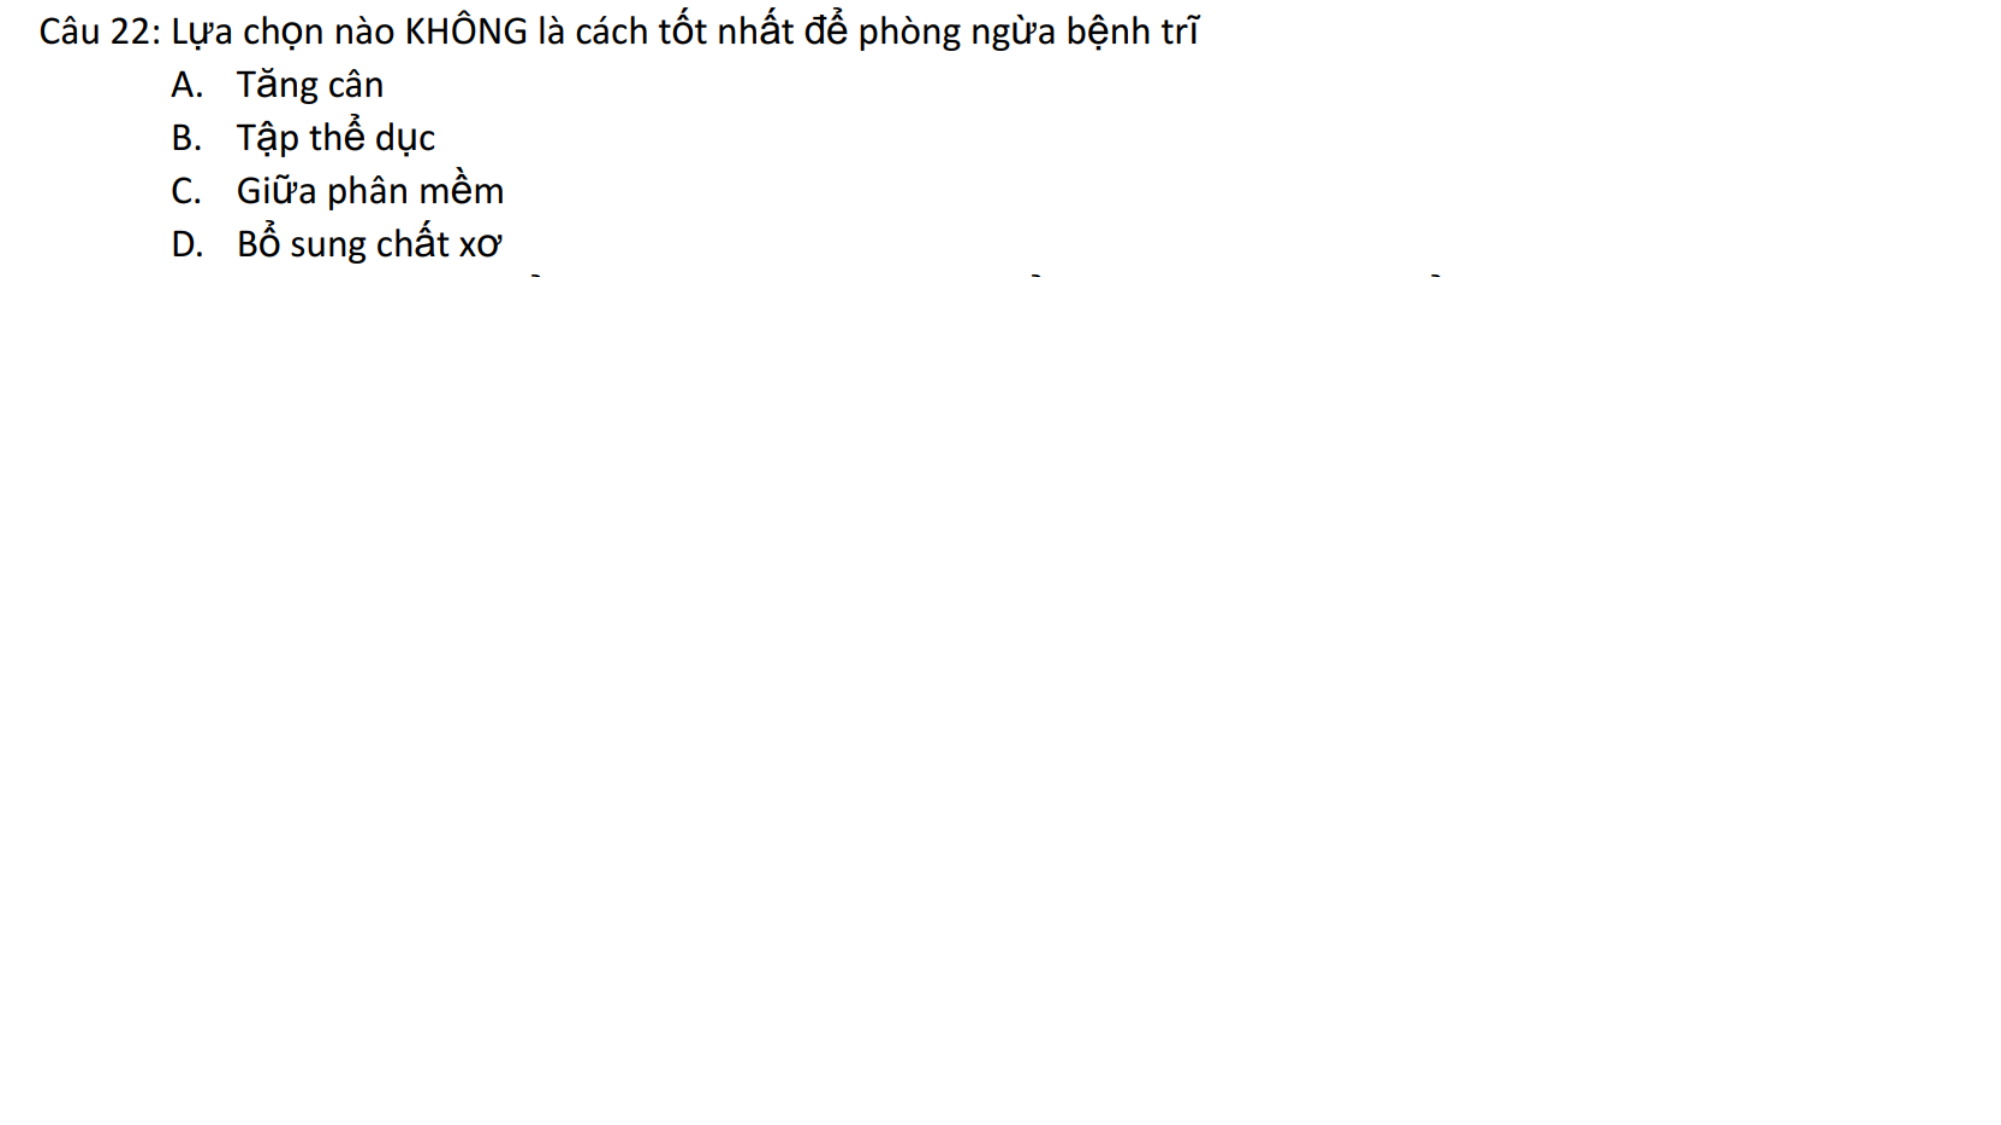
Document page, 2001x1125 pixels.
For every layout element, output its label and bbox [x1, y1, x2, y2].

picture [0, 0, 2000, 277]
